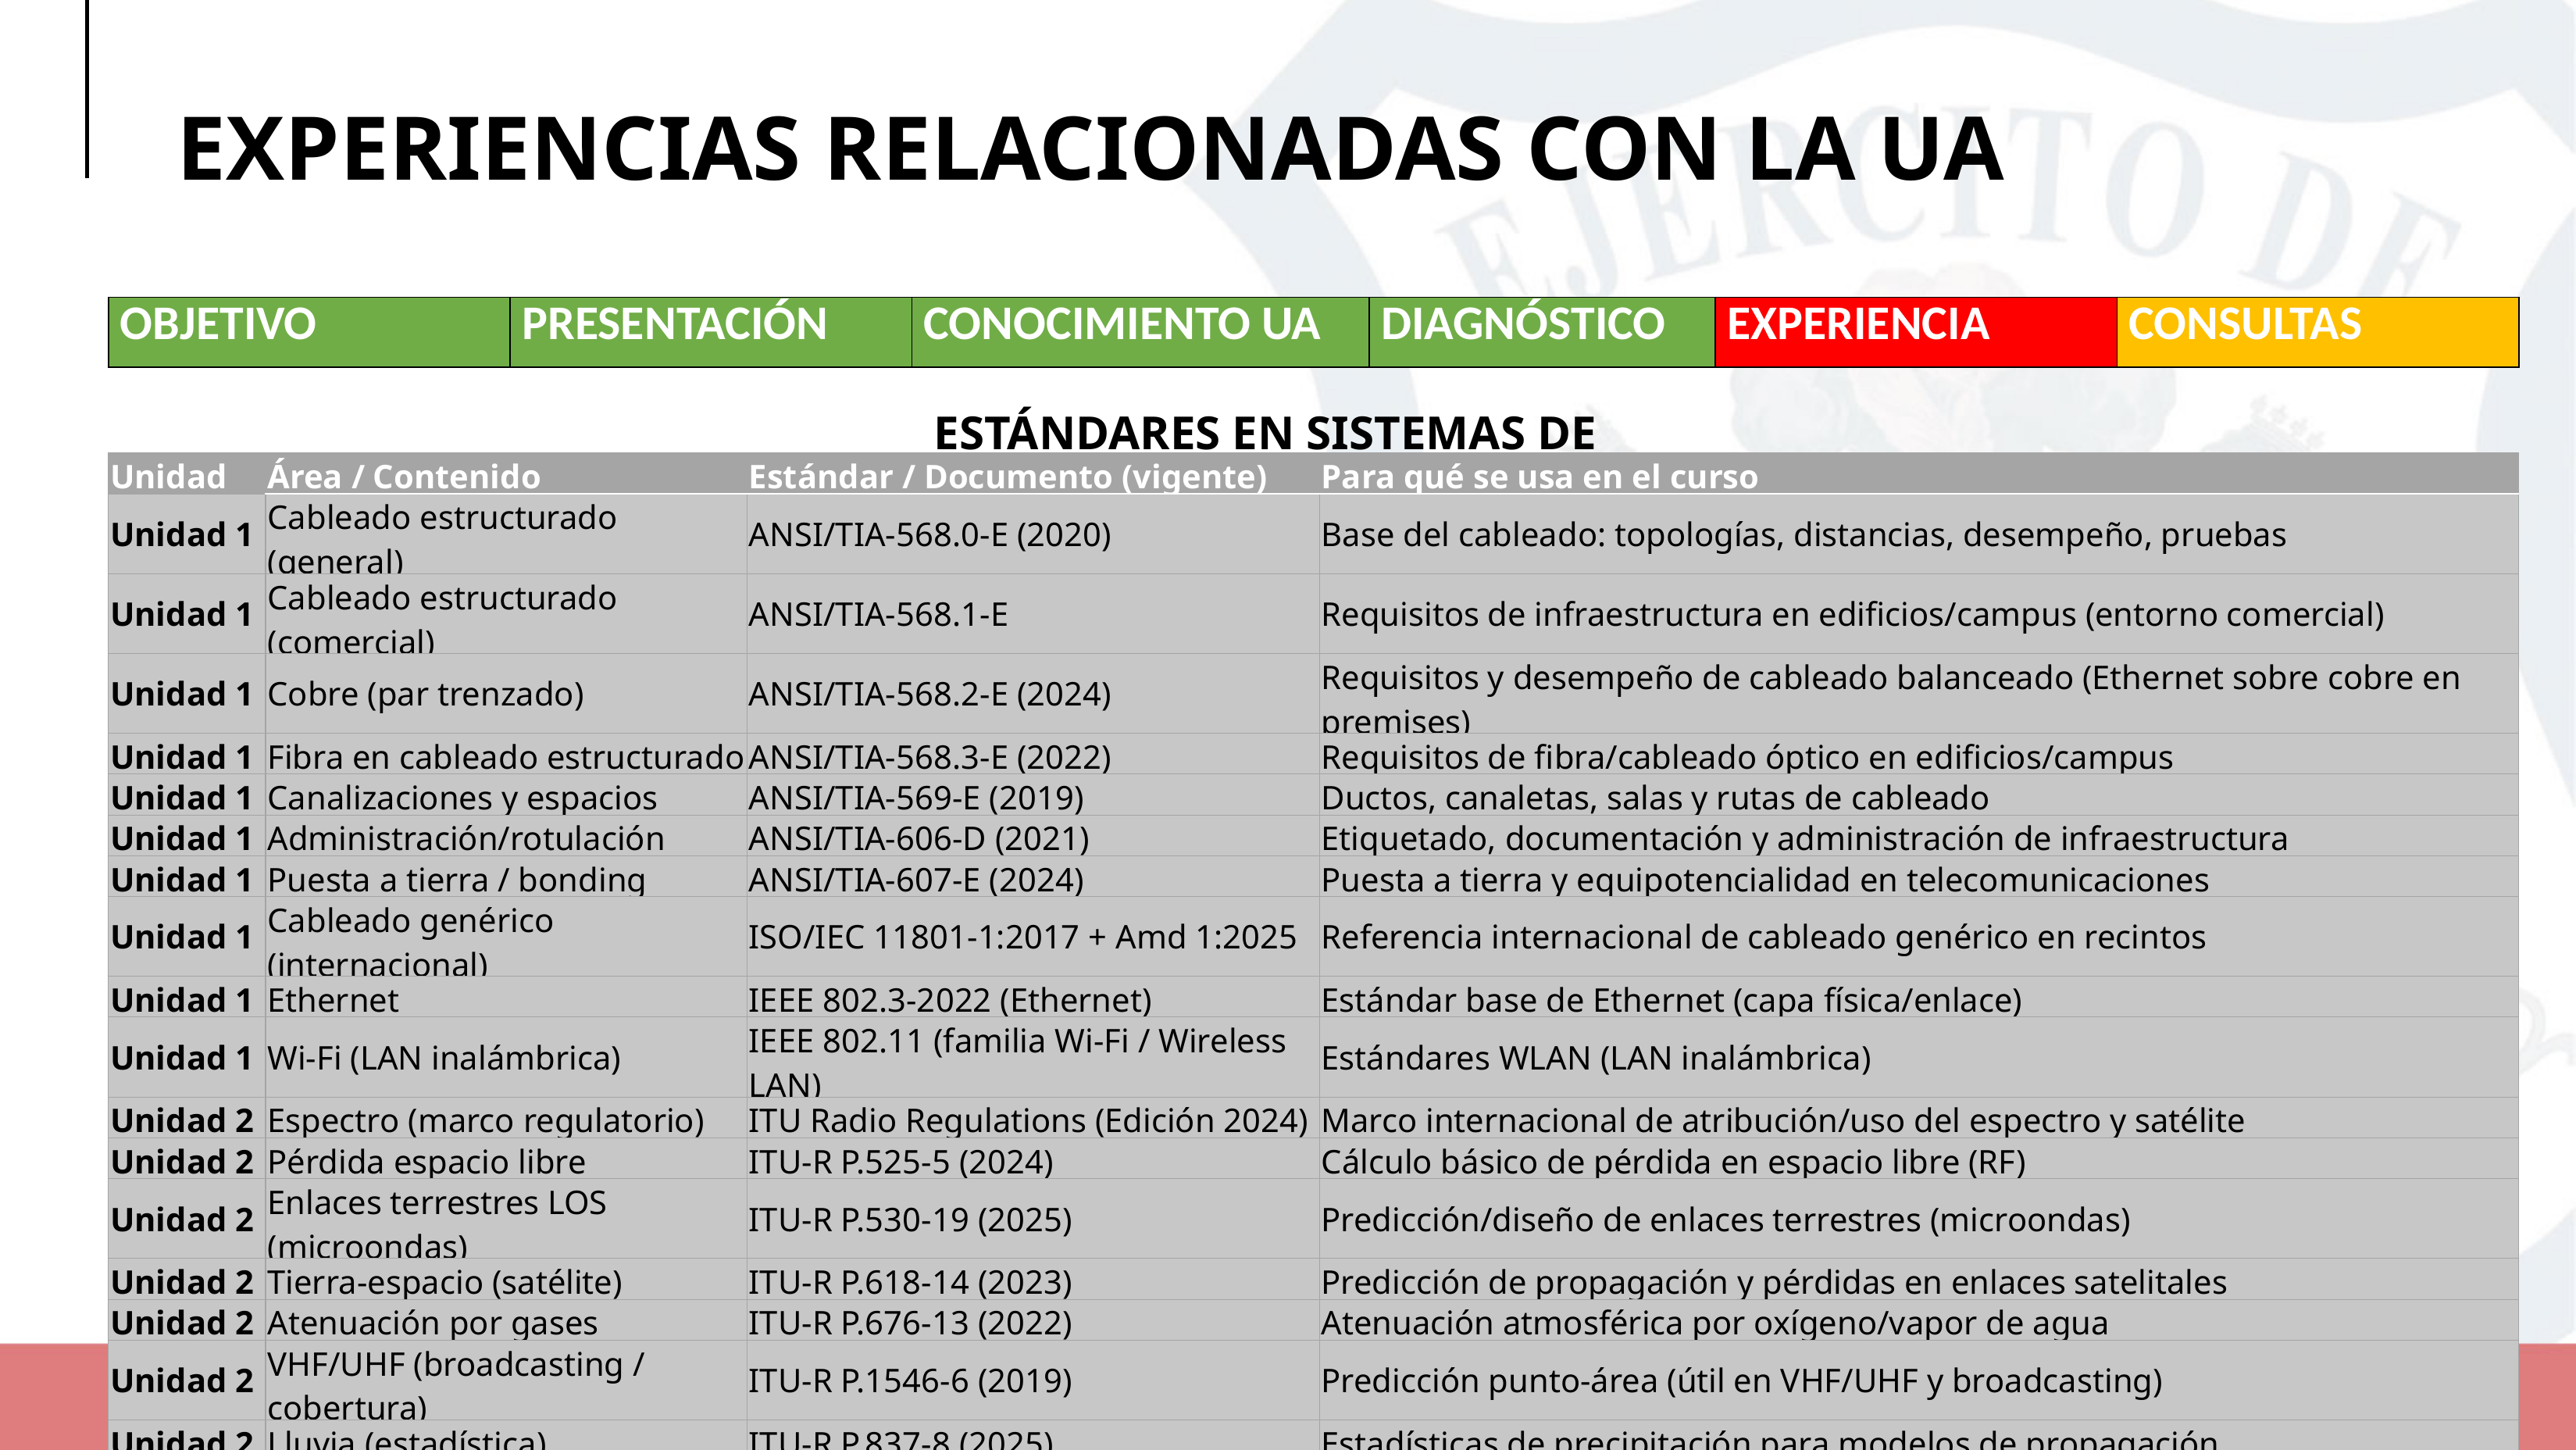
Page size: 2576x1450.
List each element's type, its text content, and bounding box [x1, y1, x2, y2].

table_cell Unidad 1 [109, 816, 265, 855]
table_cell ITU-R P.1546-6 (2019) [747, 1341, 1319, 1420]
table_cell Unidad 2 [109, 1300, 265, 1340]
table_cell ANSI/TIA-606-D (2021) [747, 816, 1319, 855]
table_cell ANSI/TIA-568.0-E (2020) [747, 495, 1319, 573]
table_cell Predicción de propagación y pérdidas en enlaces satelitales [1320, 1259, 2518, 1299]
table_cell Unidad 1 [109, 774, 265, 815]
table_cell ITU-R P.676-13 (2022) [747, 1300, 1319, 1340]
table_cell Predicción/diseño de enlaces terrestres (microondas) [1320, 1179, 2518, 1258]
table_cell Administración/rotulación [266, 816, 747, 855]
table_cell Lluvia (estadística) [266, 1420, 747, 1450]
table_cell Unidad 1 [109, 574, 265, 653]
table_cell Unidad 1 [109, 977, 265, 1016]
table_cell ITU-R P.530-19 (2025) [747, 1179, 1319, 1258]
table_cell ISO/IEC 11801-1:2017 + Amd 1:2025 [747, 897, 1319, 976]
table_cell Unidad 1 [109, 897, 265, 976]
table_cell Base del cableado: topologías, distancias, desempeño, pruebas [1320, 495, 2518, 573]
table_cell IEEE 802.3-2022 (Ethernet) [747, 977, 1319, 1016]
table_cell Unidad 2 [109, 1341, 265, 1420]
table_cell ANSI/TIA-568.2-E (2024) [747, 654, 1319, 733]
table_cell Unidad 2 [109, 1420, 265, 1450]
table_cell Puesta a tierra y equipotencialidad en telecomunicaciones [1320, 856, 2518, 896]
table_cell Estándar base de Ethernet (capa física/enlace) [1320, 977, 2518, 1016]
table_cell Ductos, canaletas, salas y rutas de cableado [1320, 774, 2518, 815]
table_cell Cobre (par trenzado) [266, 654, 747, 733]
table_cell Unidad 2 [109, 1259, 265, 1299]
table_cell ANSI/TIA-607-E (2024) [747, 856, 1319, 896]
table_cell Unidad 1 [109, 856, 265, 896]
table_cell Cableado estructurado (comercial) [266, 574, 747, 653]
table_cell Marco internacional de atribución/uso del espectro y satélite [1320, 1098, 2518, 1138]
table_header CONOCIMIENTO UA [912, 298, 1368, 366]
table_cell Requisitos y desempeño de cableado balanceado (Ethernet sobre cobre en premises) [1320, 654, 2518, 733]
table_cell VHF/UHF (broadcasting / cobertura) [266, 1341, 747, 1420]
table_cell Estándares WLAN (LAN inalámbrica) [1320, 1017, 2518, 1097]
table_cell Unidad 2 [109, 1138, 265, 1178]
table_cell ANSI/TIA-568.1-E [747, 574, 1319, 653]
table_header Área / Contenido [266, 453, 747, 493]
table_cell Requisitos de fibra/cableado óptico en edificios/campus [1320, 734, 2518, 773]
table_cell Unidad 2 [109, 1098, 265, 1138]
table_cell Unidad 1 [109, 1017, 265, 1097]
table_cell Enlaces terrestres LOS (microondas) [266, 1179, 747, 1258]
table_cell Unidad 1 [109, 734, 265, 773]
table_cell Unidad 1 [109, 495, 265, 573]
table_header DIAGNÓSTICO [1370, 298, 1714, 332]
table_cell Cálculo básico de pérdida en espacio libre (RF) [1320, 1138, 2518, 1178]
table_cell Cableado genérico (internacional) [266, 897, 747, 976]
table_cell IEEE 802.11 (familia Wi-Fi / Wireless LAN) [747, 1017, 1319, 1097]
table_cell Wi-Fi (LAN inalámbrica) [266, 1017, 747, 1097]
table_header PRESENTACIÓN [511, 298, 912, 366]
table_cell Referencia internacional de cableado genérico en recintos [1320, 897, 2518, 976]
table_cell ITU-R P.525-5 (2024) [747, 1138, 1319, 1178]
table_header Estándar / Documento (vigente) [747, 453, 1319, 493]
table_cell Unidad 1 [109, 654, 265, 733]
picture [0, 0, 2576, 1450]
table_cell Pérdida espacio libre [266, 1138, 747, 1178]
table_cell Tierra-espacio (satélite) [266, 1259, 747, 1299]
table_cell Canalizaciones y espacios [266, 774, 747, 815]
text_box EXPERIENCIAS RELACIONADAS CON LA UA [177, 0, 2313, 280]
table_cell Atenuación atmosférica por oxígeno/vapor de agua [1320, 1300, 2518, 1340]
table_header CONSULTAS [2118, 298, 2518, 366]
table_cell ITU-R P.618-14 (2023) [747, 1259, 1319, 1299]
text_box ESTÁNDARES EN SISTEMAS DE TRANSMISIÓN [933, 332, 1802, 452]
table_cell Estadísticas de precipitación para modelos de propagación [1320, 1420, 2518, 1450]
table_cell Etiquetado, documentación y administración de infraestructura [1320, 816, 2518, 855]
table_header Para qué se usa en el curso [1320, 453, 2518, 493]
table_cell Puesta a tierra / bonding [266, 856, 747, 896]
table_cell Unidad 2 [109, 1179, 265, 1258]
table_cell Atenuación por gases [266, 1300, 747, 1340]
table_cell ANSI/TIA-569-E (2019) [747, 774, 1319, 815]
table_header EXPERIENCIA [1716, 298, 2117, 366]
table_cell Cableado estructurado (general) [266, 495, 747, 573]
table_header OBJETIVO [109, 298, 509, 366]
table_header Unidad [109, 453, 265, 494]
table_cell Predicción punto-área (útil en VHF/UHF y broadcasting) [1320, 1341, 2518, 1420]
table_cell Requisitos de infraestructura en edificios/campus (entorno comercial) [1320, 574, 2518, 653]
table_cell ANSI/TIA-568.3-E (2022) [747, 734, 1319, 773]
table_cell Fibra en cableado estructurado [266, 734, 747, 773]
table_cell Ethernet [266, 977, 747, 1016]
table_cell ITU-R P.837-8 (2025) [747, 1420, 1319, 1450]
table_cell Espectro (marco regulatorio) [266, 1098, 747, 1138]
table_cell ITU Radio Regulations (Edición 2024) [747, 1098, 1319, 1138]
